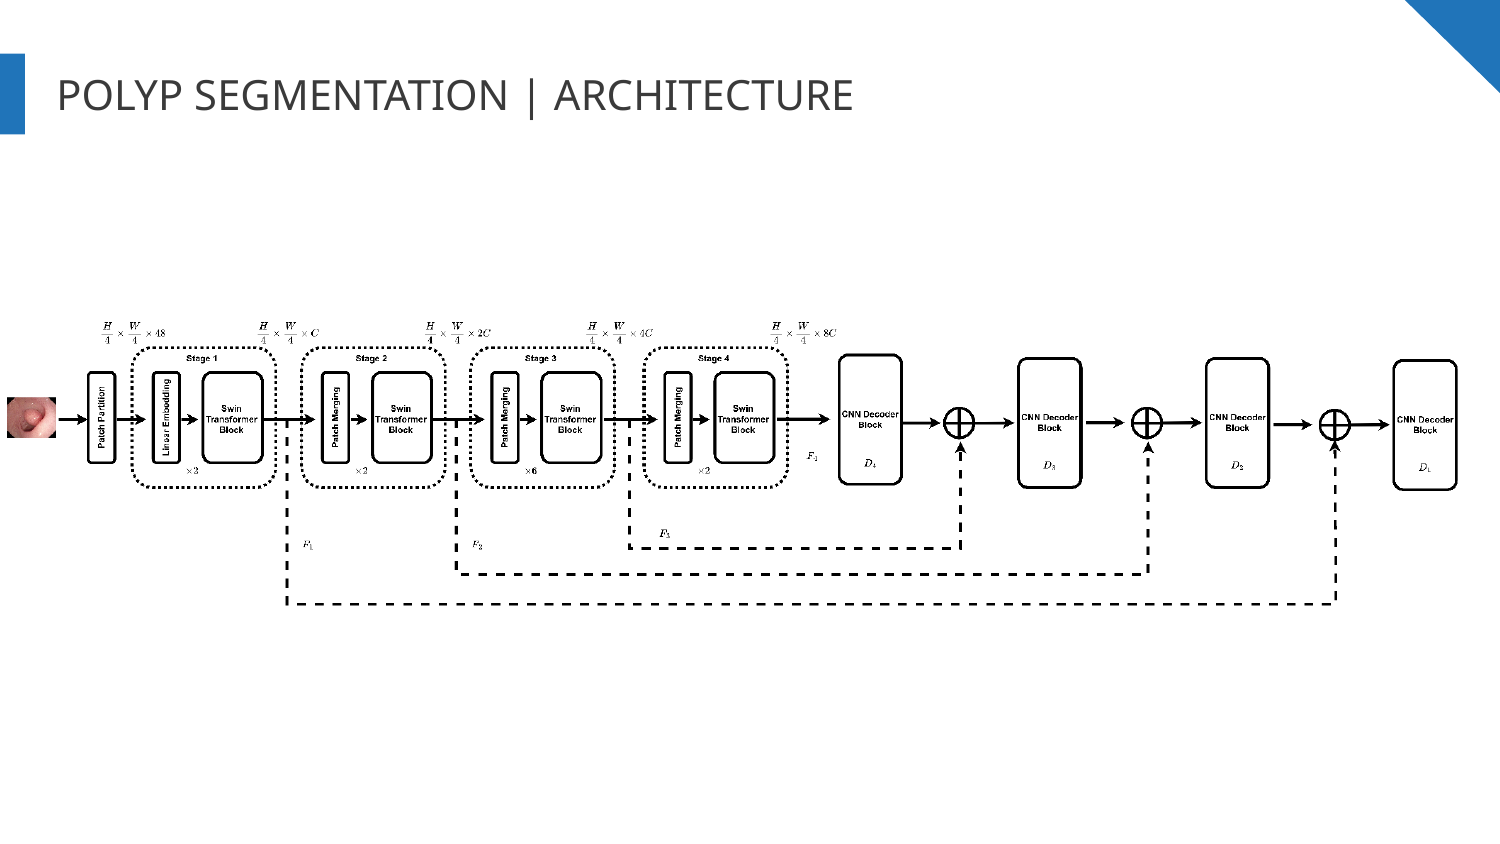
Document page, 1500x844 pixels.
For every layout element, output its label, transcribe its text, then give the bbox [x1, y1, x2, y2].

text_box [1404, 0, 1500, 94]
picture [7, 311, 1458, 608]
text_box POLYP SEGMENTATION | ARCHITECTURE [56, 68, 1257, 135]
text_box [0, 53, 25, 135]
